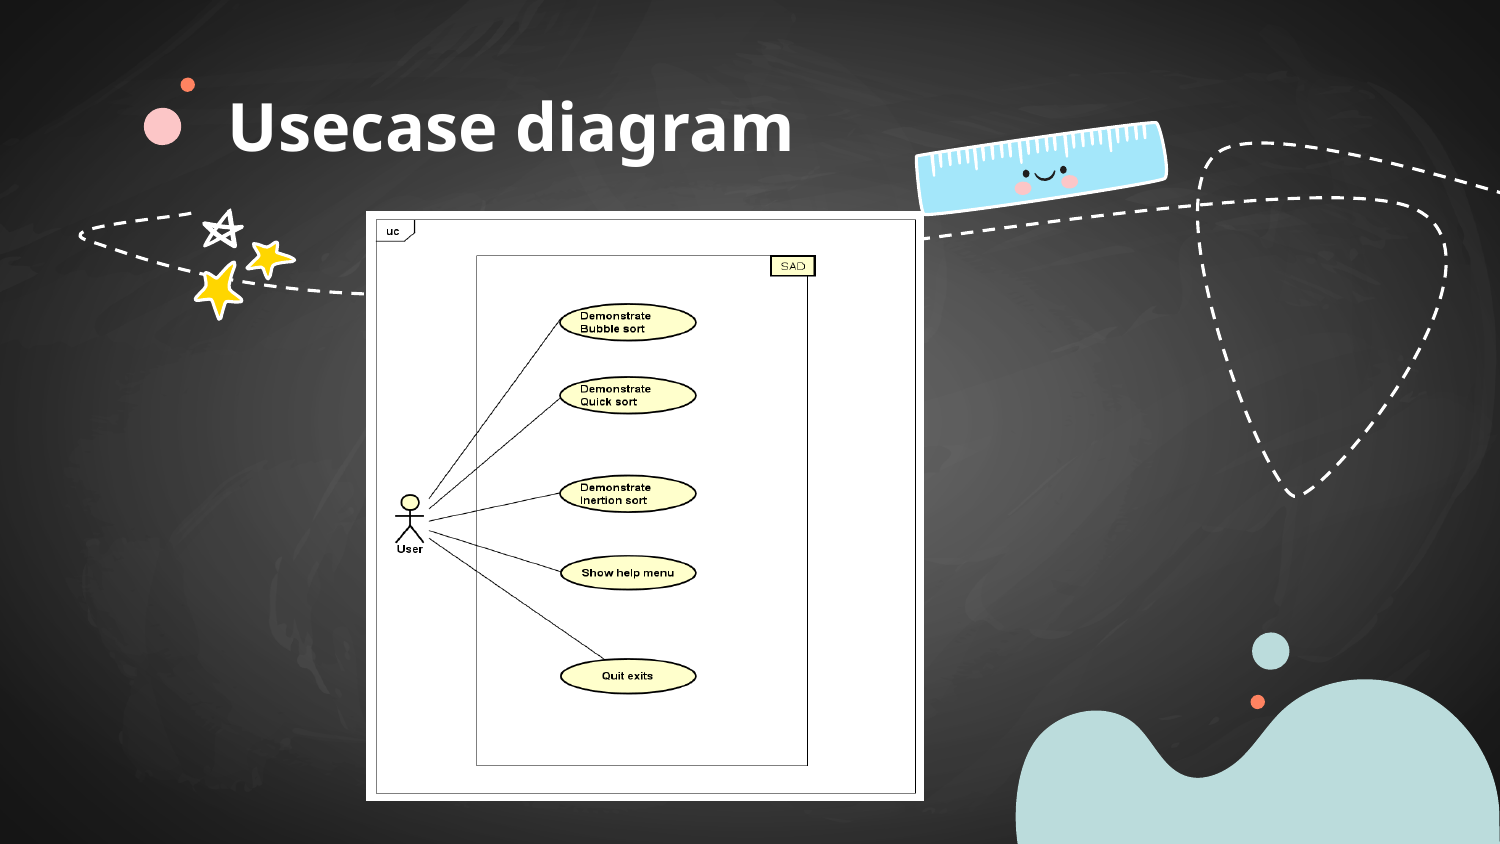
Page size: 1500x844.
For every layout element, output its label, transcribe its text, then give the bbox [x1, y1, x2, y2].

picture [0, 0, 1500, 844]
title Usecase diagram [212, 84, 812, 180]
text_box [186, 215, 295, 324]
